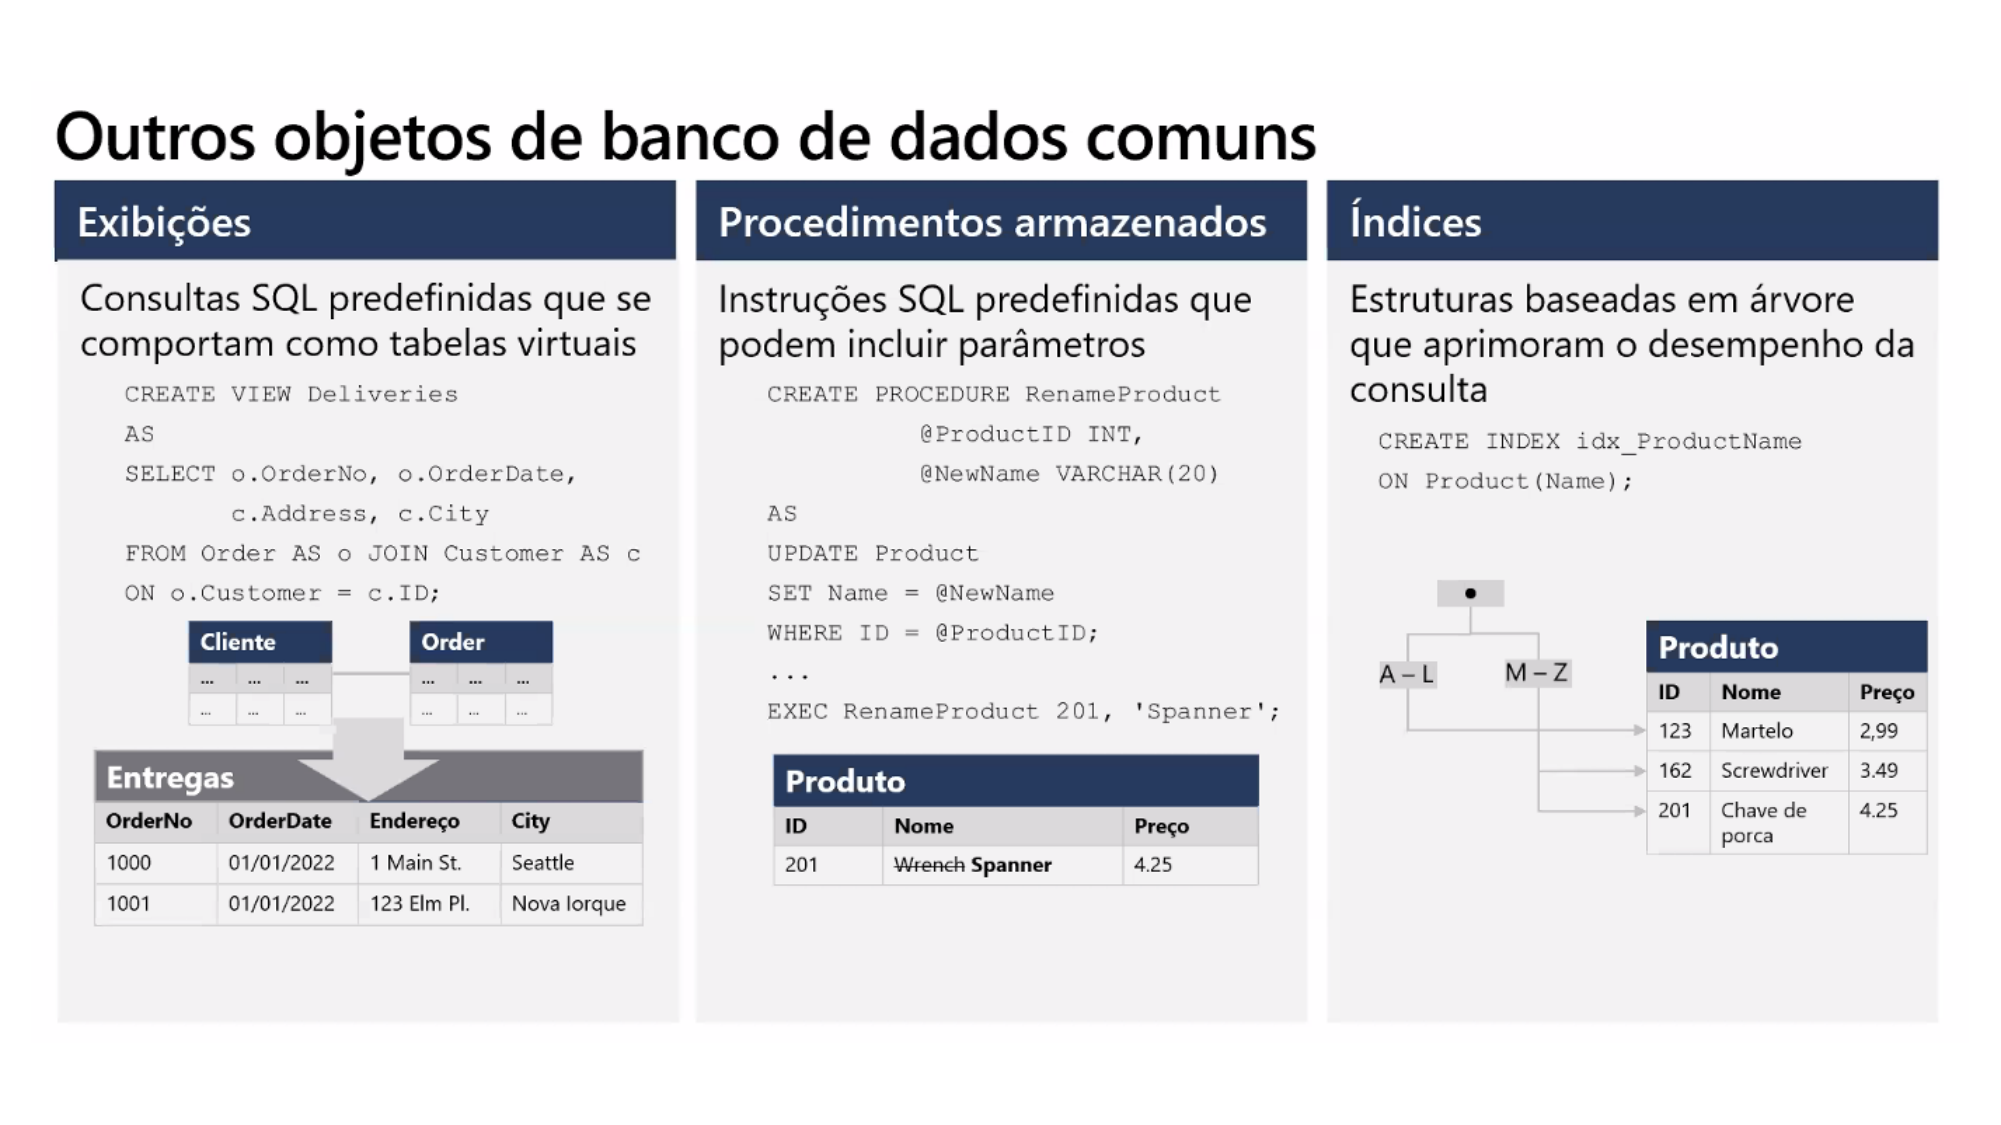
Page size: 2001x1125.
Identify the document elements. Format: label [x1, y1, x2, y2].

picture [31, 81, 1969, 1044]
